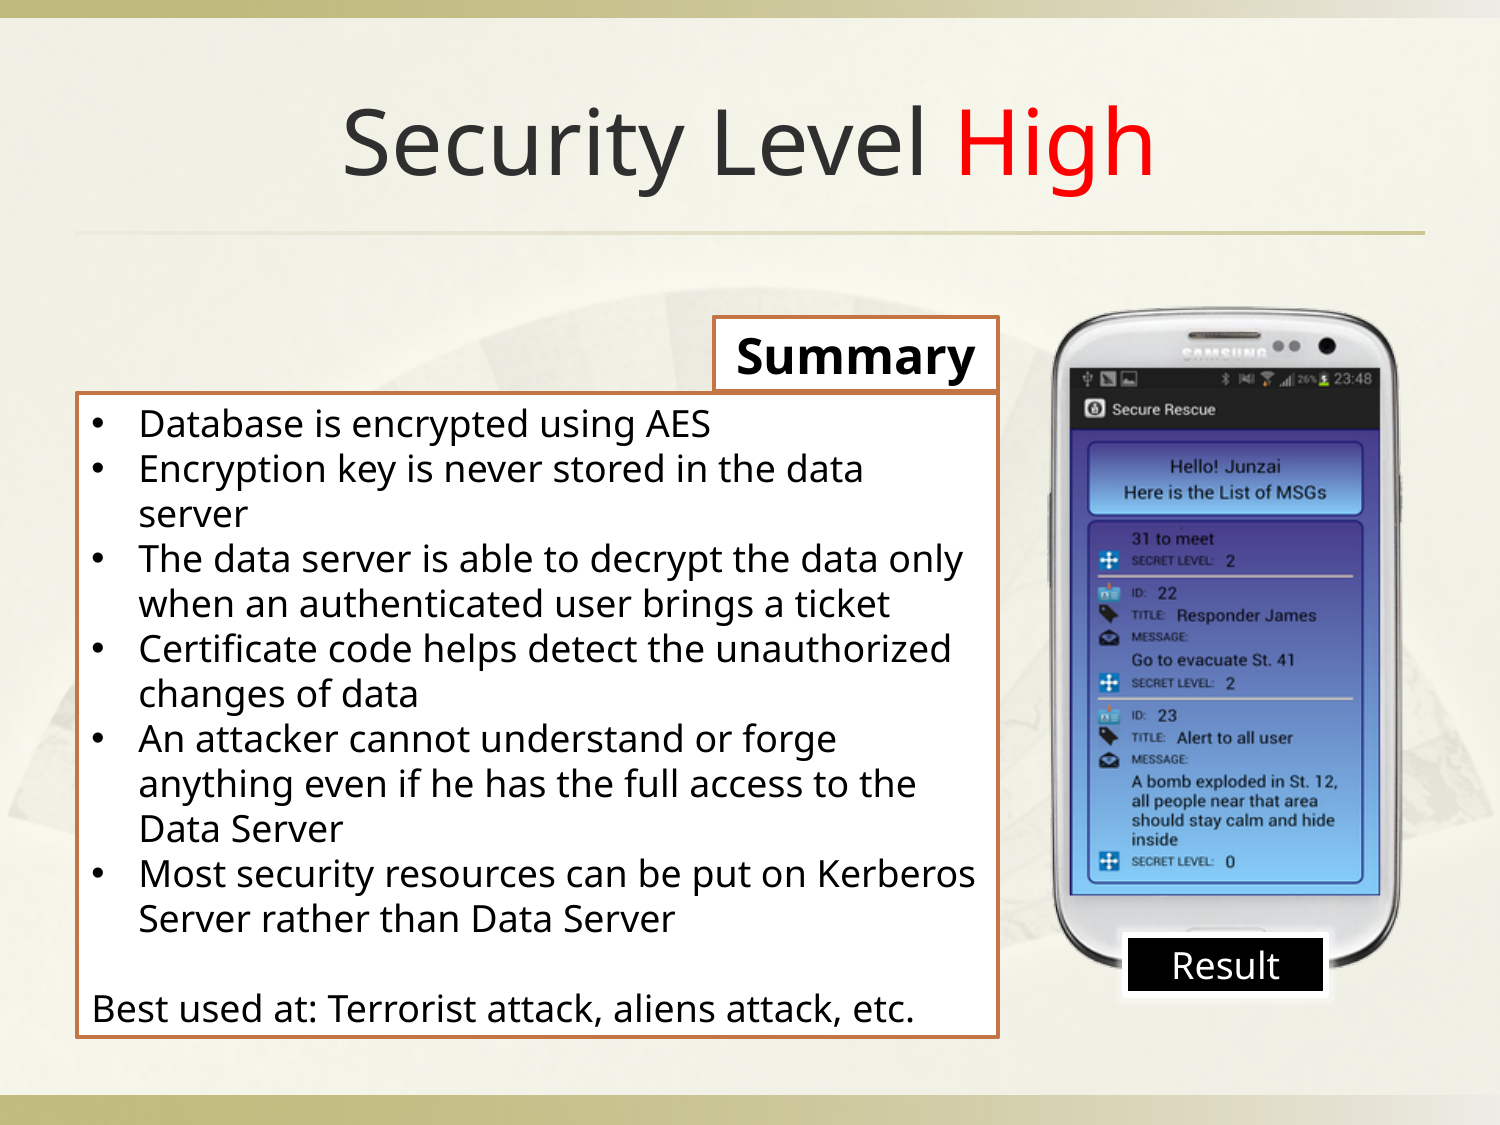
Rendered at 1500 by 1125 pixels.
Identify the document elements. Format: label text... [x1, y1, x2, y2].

text_box Database is encrypted using AES Encryption key is never stored in the data server The data server is able to decrypt the data only when an authenticated user brings a ticket Certificate code helps detect the unauthorized changes of data An attacker cannot understand or forge anything even if he has the full access to the Data Server Most security resources can be put on Kerberos Server rather than Data Server Best used at: Terrorist attack, aliens attack, etc. [75, 391, 1000, 1039]
title Security Level High [75, 45, 1425, 233]
text_box Summary [712, 315, 1000, 391]
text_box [1044, 304, 1407, 996]
